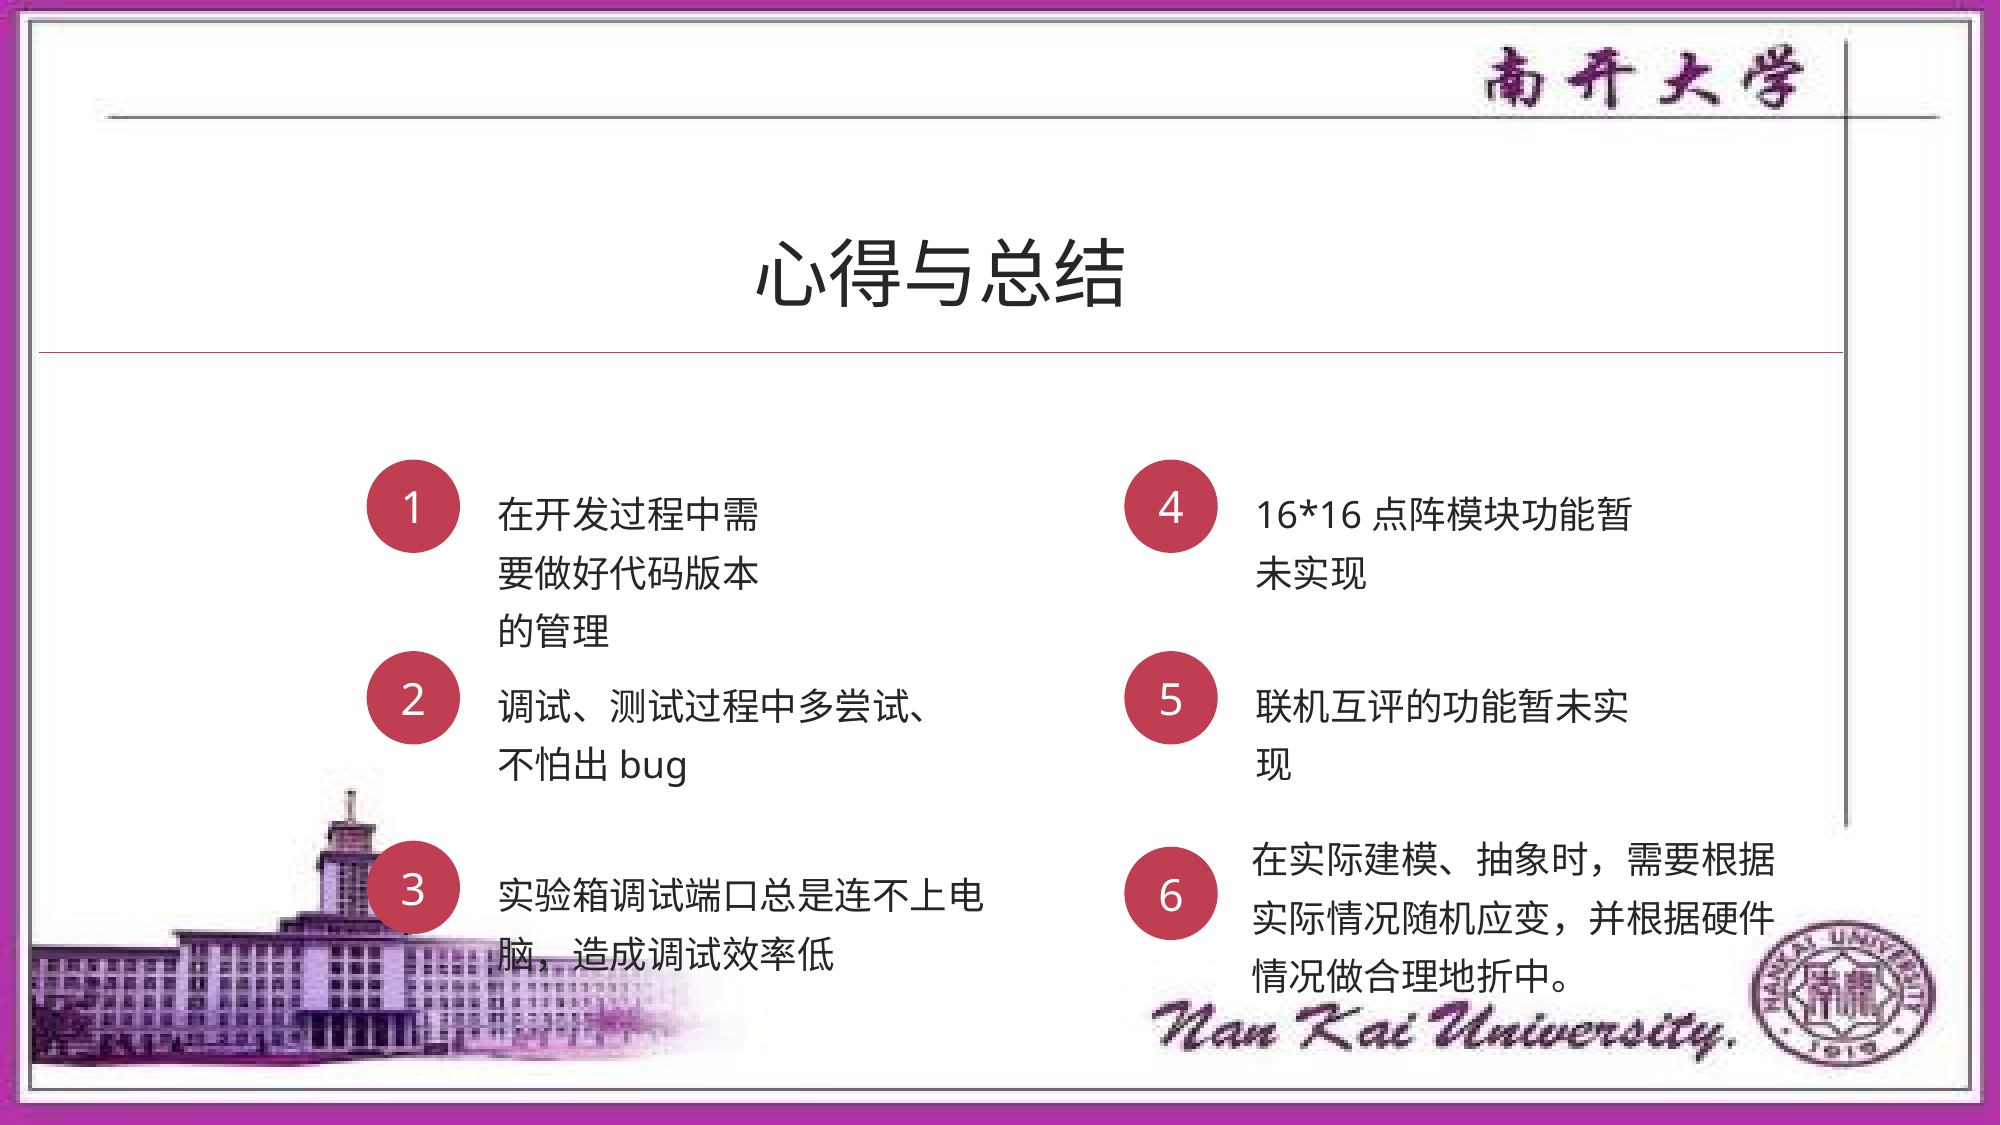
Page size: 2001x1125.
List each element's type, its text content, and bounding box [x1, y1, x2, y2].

text_box 2 [365, 650, 462, 746]
text_box 调试、测试过程中多尝试、不怕出bug [482, 661, 942, 724]
text_box 在开发过程中需要做好代码版本的管理 [482, 470, 780, 582]
text_box 5 [1123, 650, 1219, 746]
text_box 1 [365, 458, 462, 554]
text_box 心得与总结 [735, 219, 1148, 325]
text_box 在实际建模、抽象时，需要根据实际情况随机应变，并根据硬件情况做合理地折中。 [1236, 815, 1798, 925]
text_box 3 [365, 839, 462, 936]
text_box 联机互评的功能暂未实现 [1240, 661, 1663, 790]
picture [0, 0, 2001, 1125]
text_box 实验箱调试端口总是连不上电脑，造成调试效率低 [482, 851, 1017, 972]
text_box 4 [1123, 458, 1219, 554]
text_box 6 [1123, 845, 1219, 942]
text_box 16*16点阵模块功能暂未实现 [1240, 470, 1663, 582]
